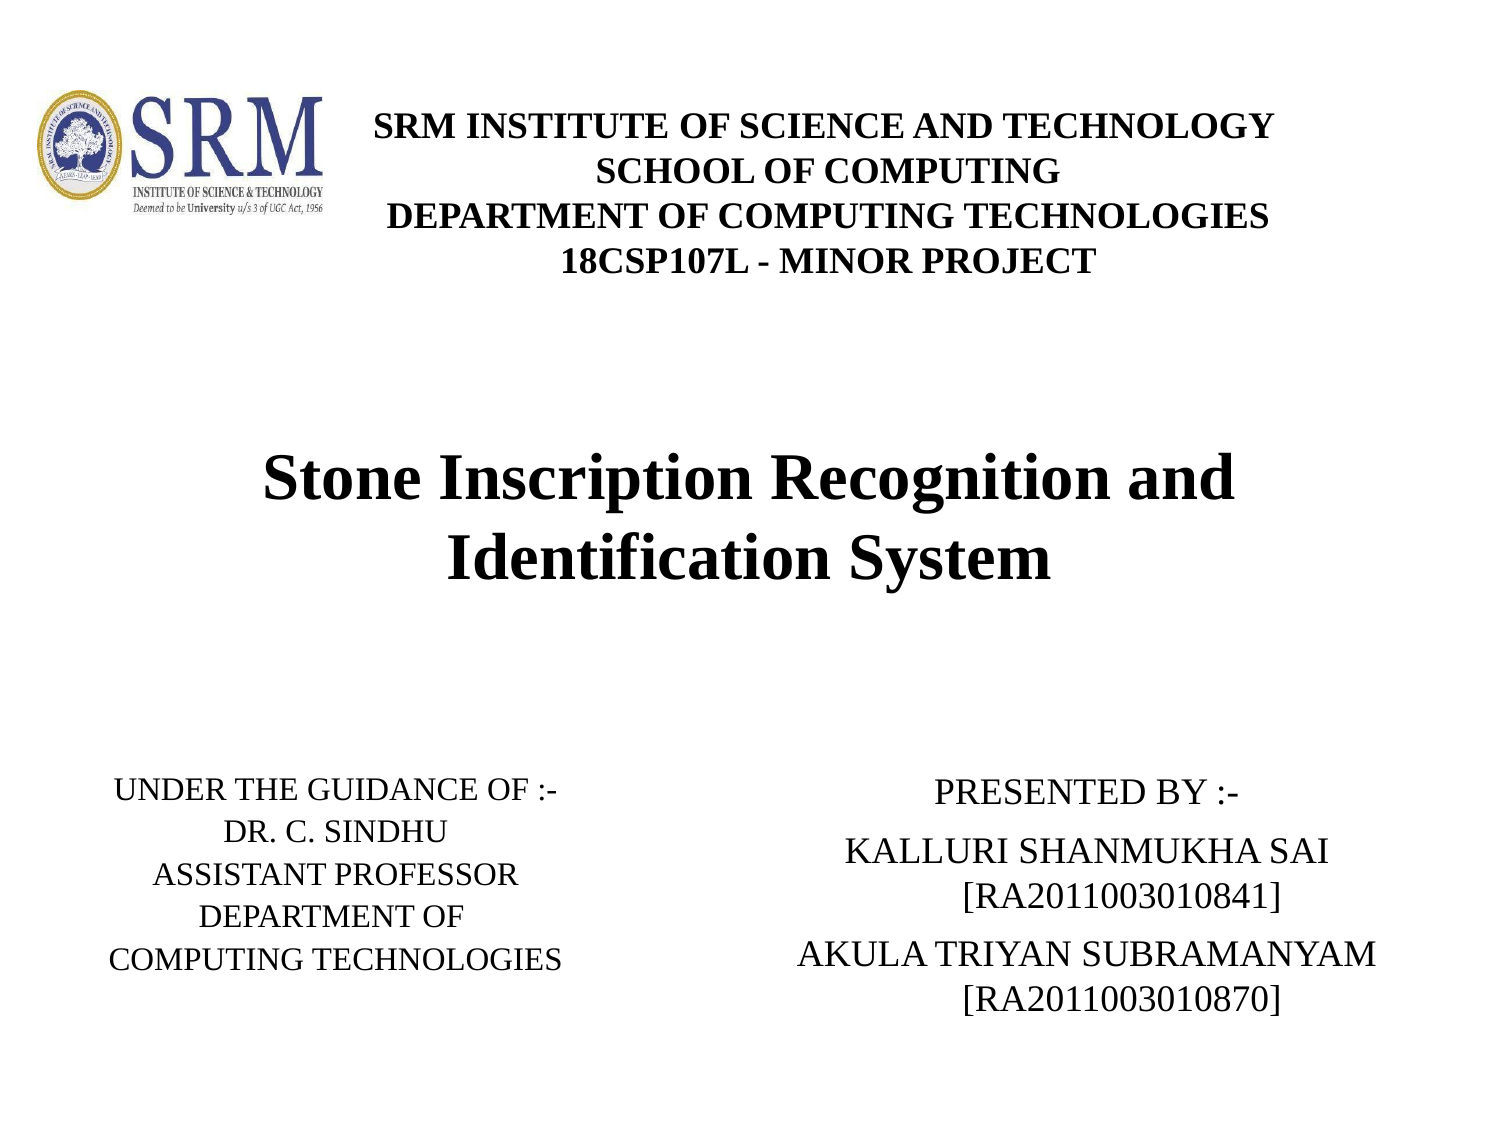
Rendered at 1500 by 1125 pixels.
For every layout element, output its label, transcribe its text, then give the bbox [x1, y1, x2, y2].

picture [37, 90, 323, 215]
text_box UNDER THE GUIDANCE OF :- DR. C. SINDHU ASSISTANT PROFESSOR DEPARTMENT OF COMPUTING TECHNOLOGIES [37, 760, 631, 1003]
title Stone Inscription Recognition and Identification System [112, 391, 1388, 633]
subtitle PRESENTED BY :- KALLURI SHANMUKHA SAI [RA2011003010841] AKULA TRIYAN SUBRAMANYAM [RA2011003010870] [707, 760, 1463, 1125]
text_box SRM INSTITUTE OF SCIENCE AND TECHNOLOGY SCHOOL OF COMPUTING DEPARTMENT OF COMPUTING TECHNOLOGIES 18CSP107L - MINOR PROJECT [322, 93, 1335, 289]
